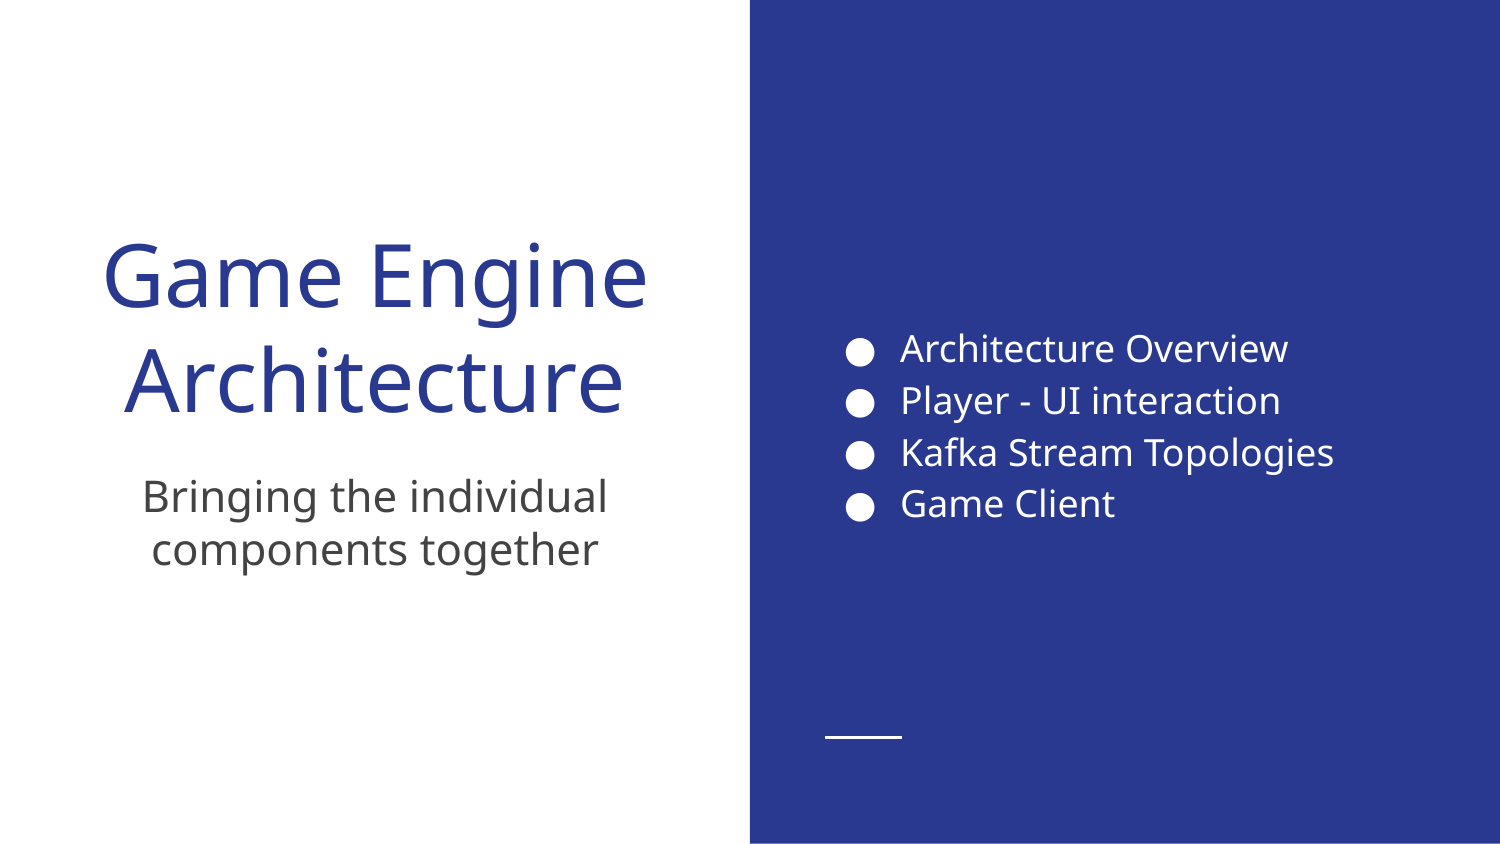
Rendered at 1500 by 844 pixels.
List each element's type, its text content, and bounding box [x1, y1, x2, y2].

subtitle Bringing the individual components together [43, 454, 708, 663]
list Architecture Overview Player - UI interaction Kafka Stream Topologies Game Client [810, 118, 1440, 725]
title Game Engine Architecture [43, 188, 708, 446]
